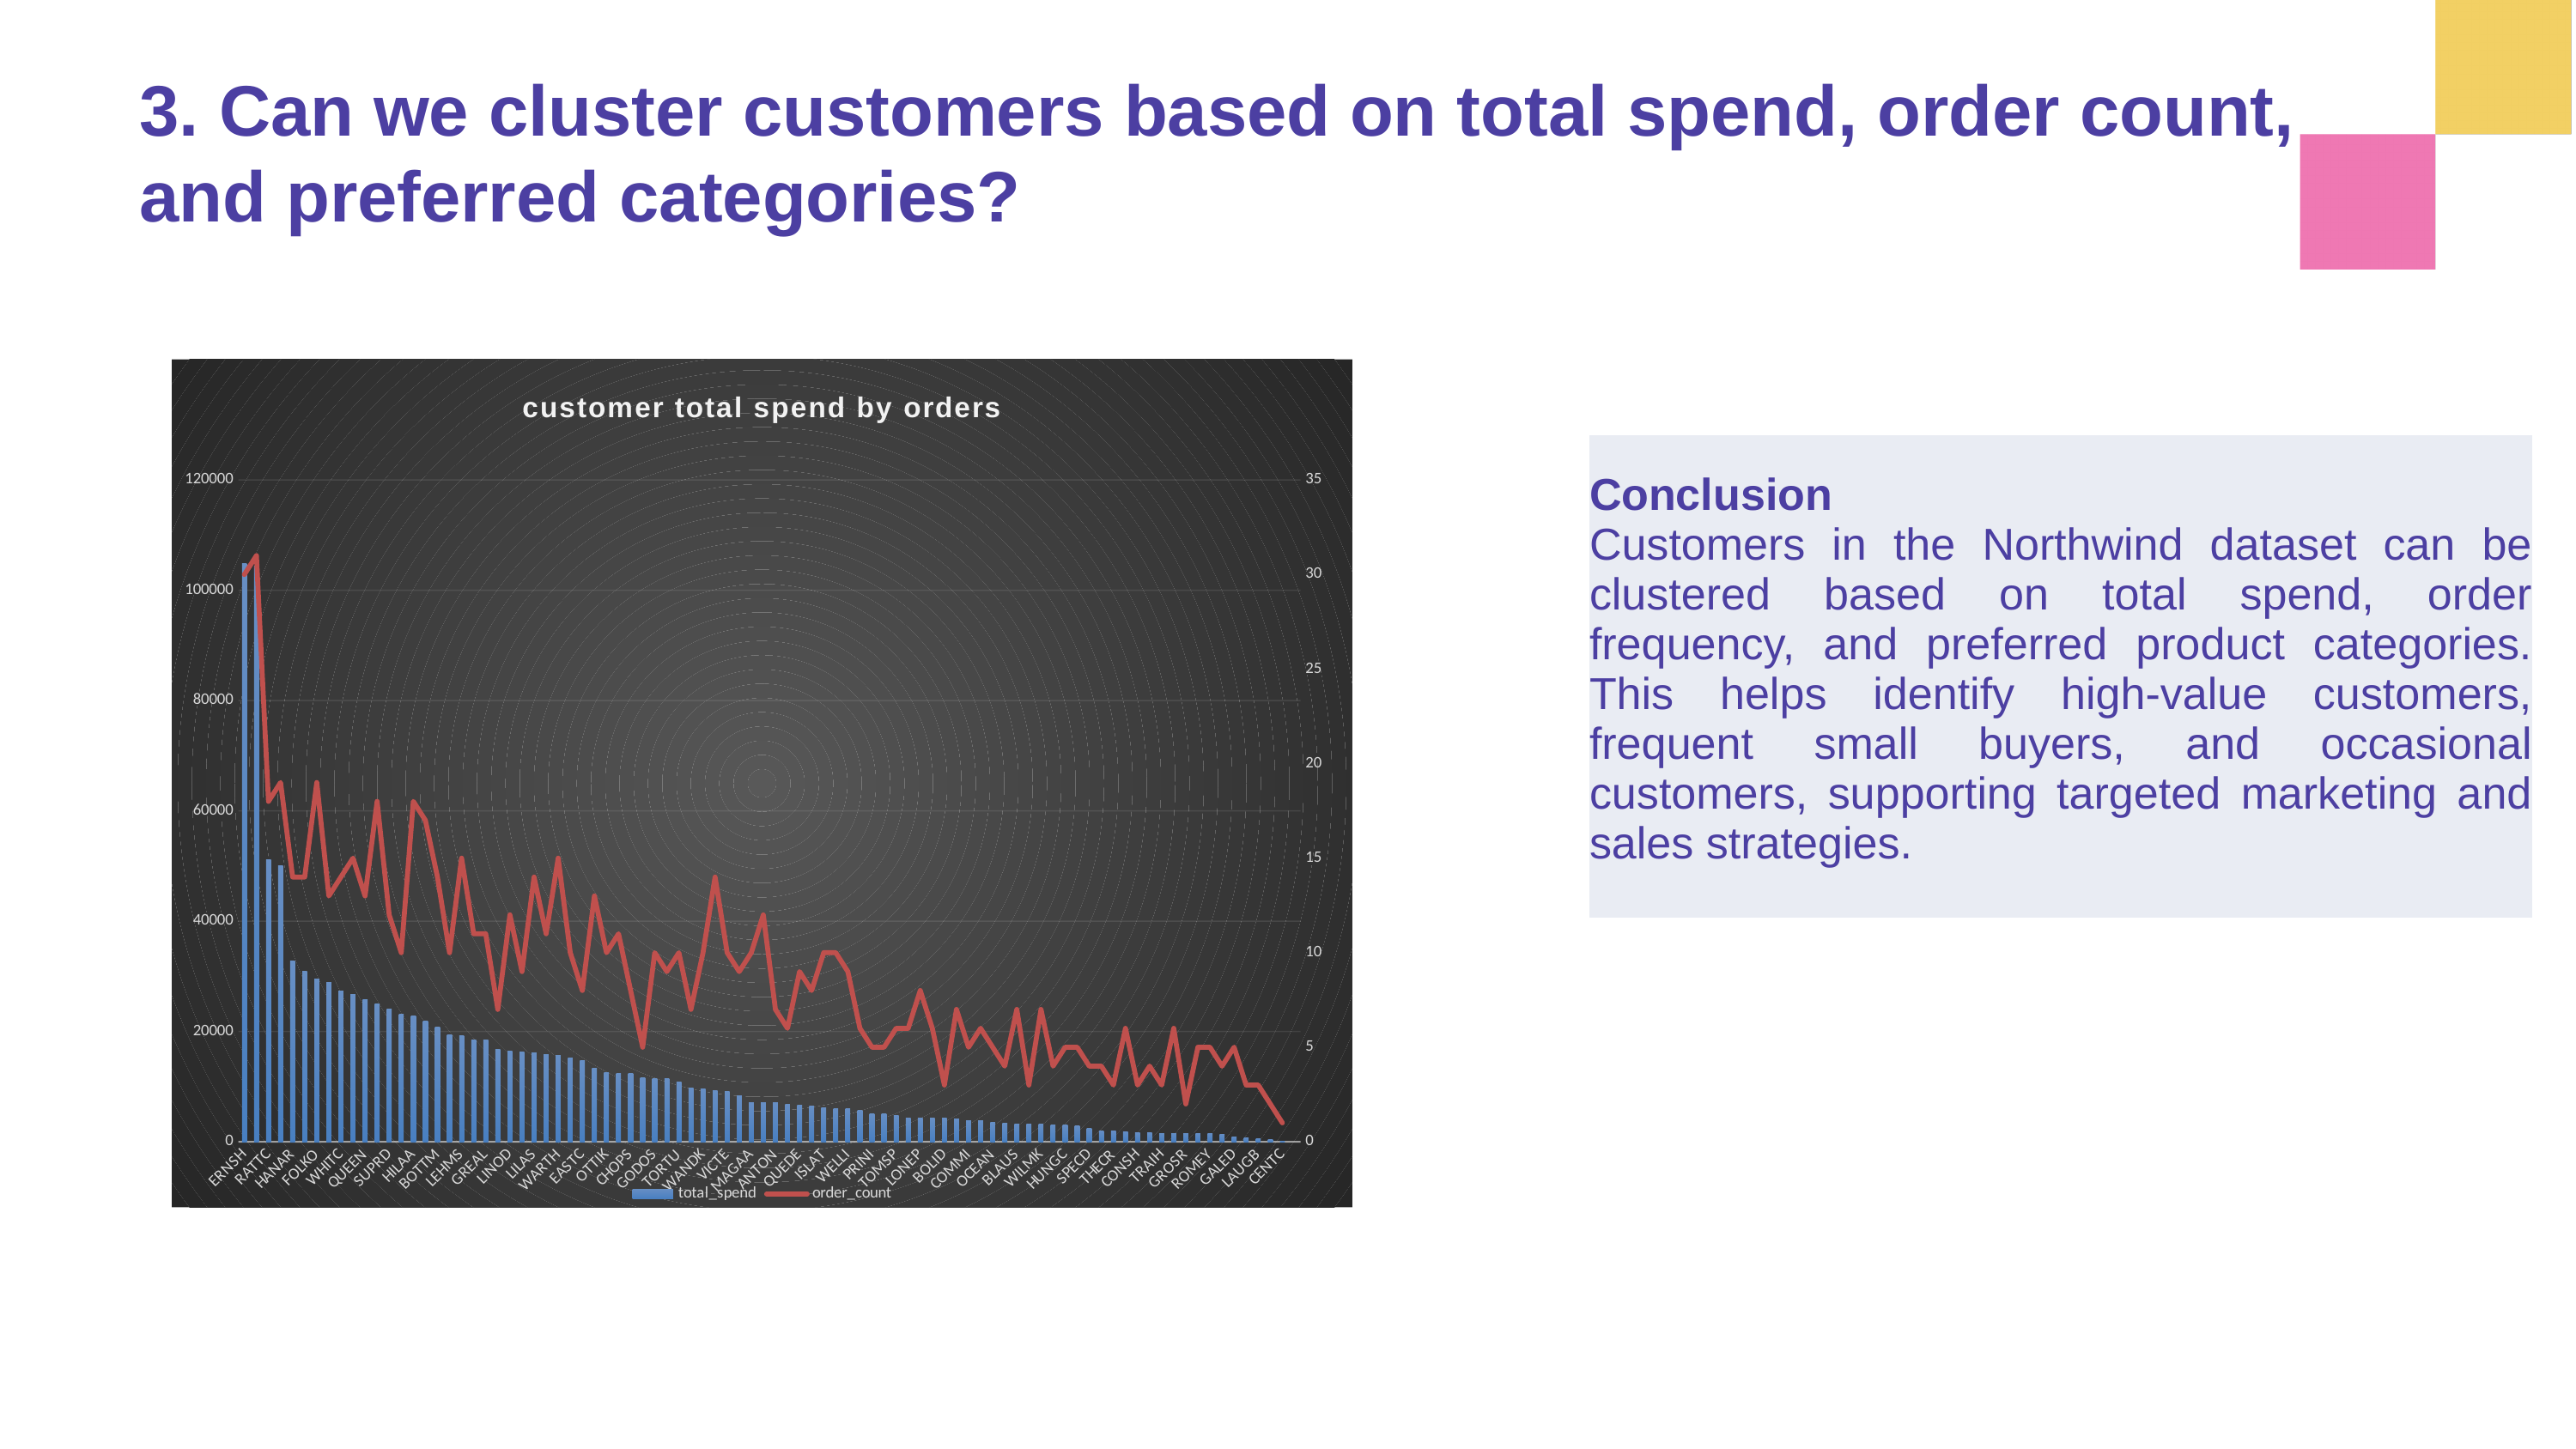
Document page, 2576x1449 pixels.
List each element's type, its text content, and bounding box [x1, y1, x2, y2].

text_box [2300, 0, 2576, 270]
chart [171, 359, 1353, 1208]
text_box 3. Can we cluster customers based on total spend, order count, and preferred categories? [139, 64, 2437, 236]
table_header Conclusion Customers in the Northwind dataset can be clustered based on total spend, order frequency, and preferred product categories. This helps identify high-value customers, frequent small buyers, and occasional customers, supporting targeted marketing and sales strategies. [1589, 435, 2532, 918]
